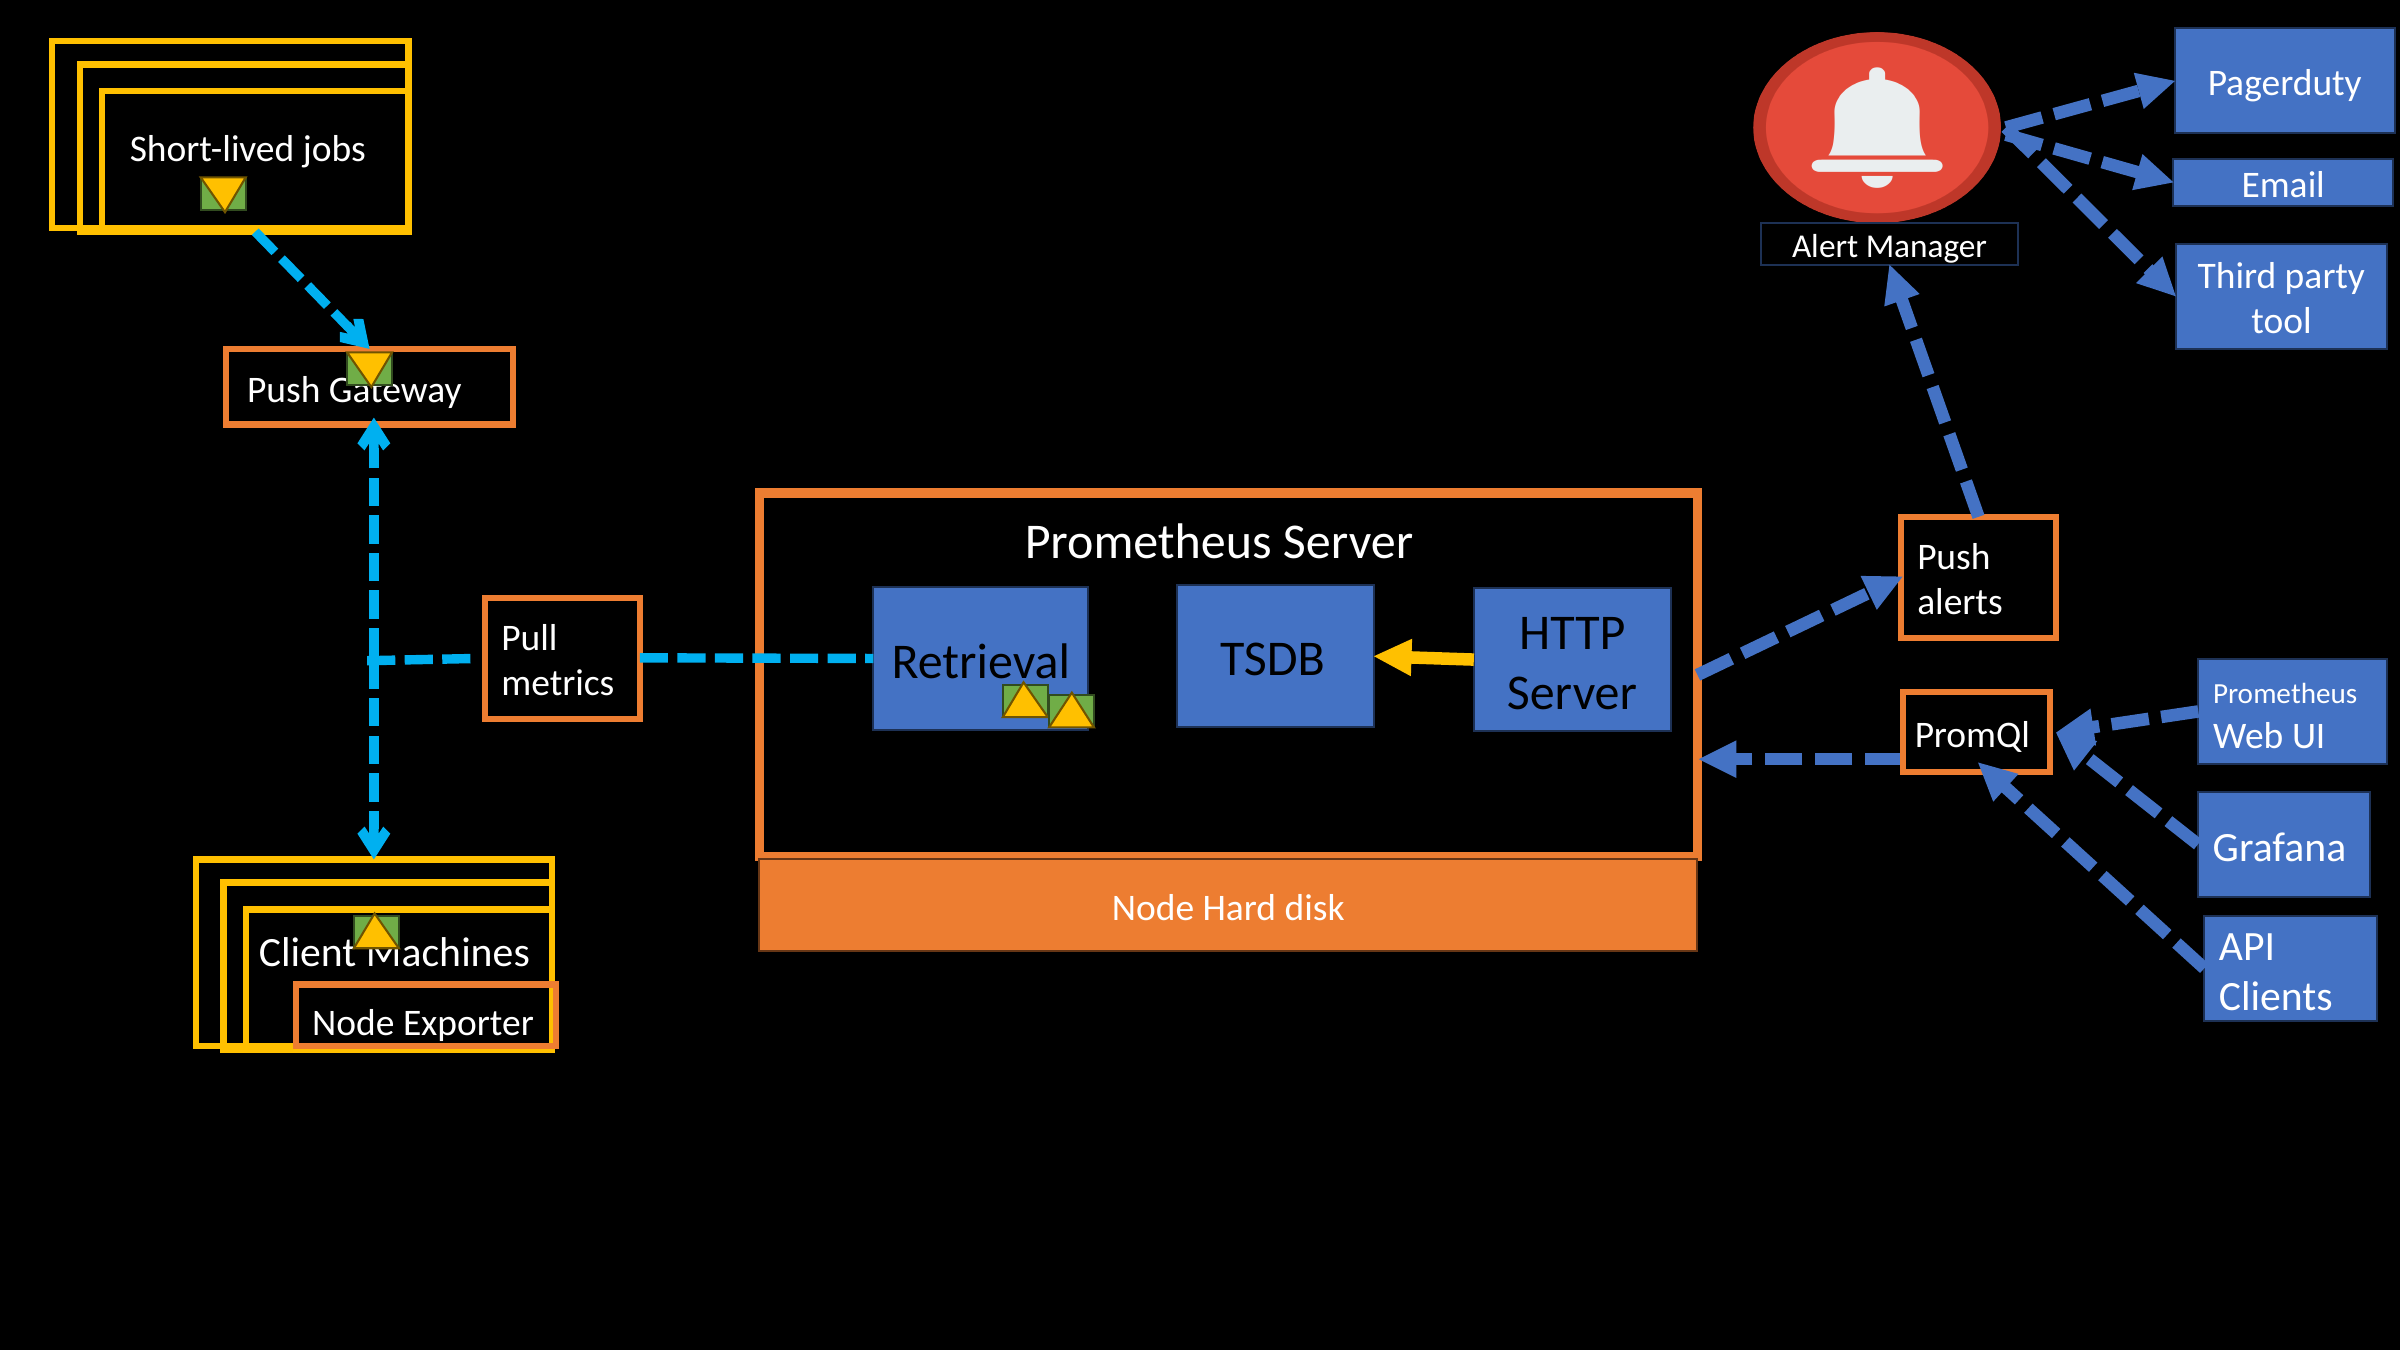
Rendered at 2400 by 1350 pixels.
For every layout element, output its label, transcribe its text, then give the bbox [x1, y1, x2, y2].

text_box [225, 348, 516, 425]
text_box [1900, 692, 2057, 773]
text_box [245, 983, 553, 1051]
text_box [296, 984, 557, 1047]
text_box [255, 231, 370, 349]
text_box [79, 63, 409, 233]
text_box [195, 858, 553, 1047]
text_box Prometheus Web UI [2197, 658, 2388, 765]
text_box [222, 882, 553, 1051]
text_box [353, 913, 399, 949]
text_box Retrieval [872, 586, 1089, 731]
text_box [1697, 577, 1903, 675]
text_box Grafana [2205, 791, 2371, 898]
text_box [2005, 80, 2175, 127]
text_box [1748, 28, 2019, 265]
text_box [101, 90, 409, 233]
text_box [758, 492, 1698, 858]
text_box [200, 177, 246, 213]
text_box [1978, 763, 2205, 969]
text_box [2005, 127, 2176, 297]
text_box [485, 598, 640, 719]
text_box Node Hard disk [758, 858, 1698, 952]
text_box Short-lived jobs [115, 116, 399, 177]
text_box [346, 352, 392, 388]
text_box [2056, 711, 2199, 734]
text_box Pagerduty [2174, 27, 2396, 134]
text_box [2056, 733, 2198, 763]
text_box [1002, 682, 1048, 718]
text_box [1049, 692, 1095, 728]
text_box Third party tool [2175, 243, 2388, 350]
text_box API Clients [2203, 915, 2378, 1022]
text_box Client Machines [244, 917, 573, 983]
text_box [51, 40, 409, 229]
text_box HTTP Server [1473, 587, 1672, 732]
text_box Email [2176, 158, 2394, 207]
text_box Prometheus Server [886, 501, 1492, 577]
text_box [1889, 264, 1979, 517]
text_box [1901, 516, 2056, 638]
text_box [1176, 584, 1375, 728]
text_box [1373, 656, 1474, 660]
text_box [245, 908, 553, 917]
text_box TSDB [1205, 618, 1346, 694]
